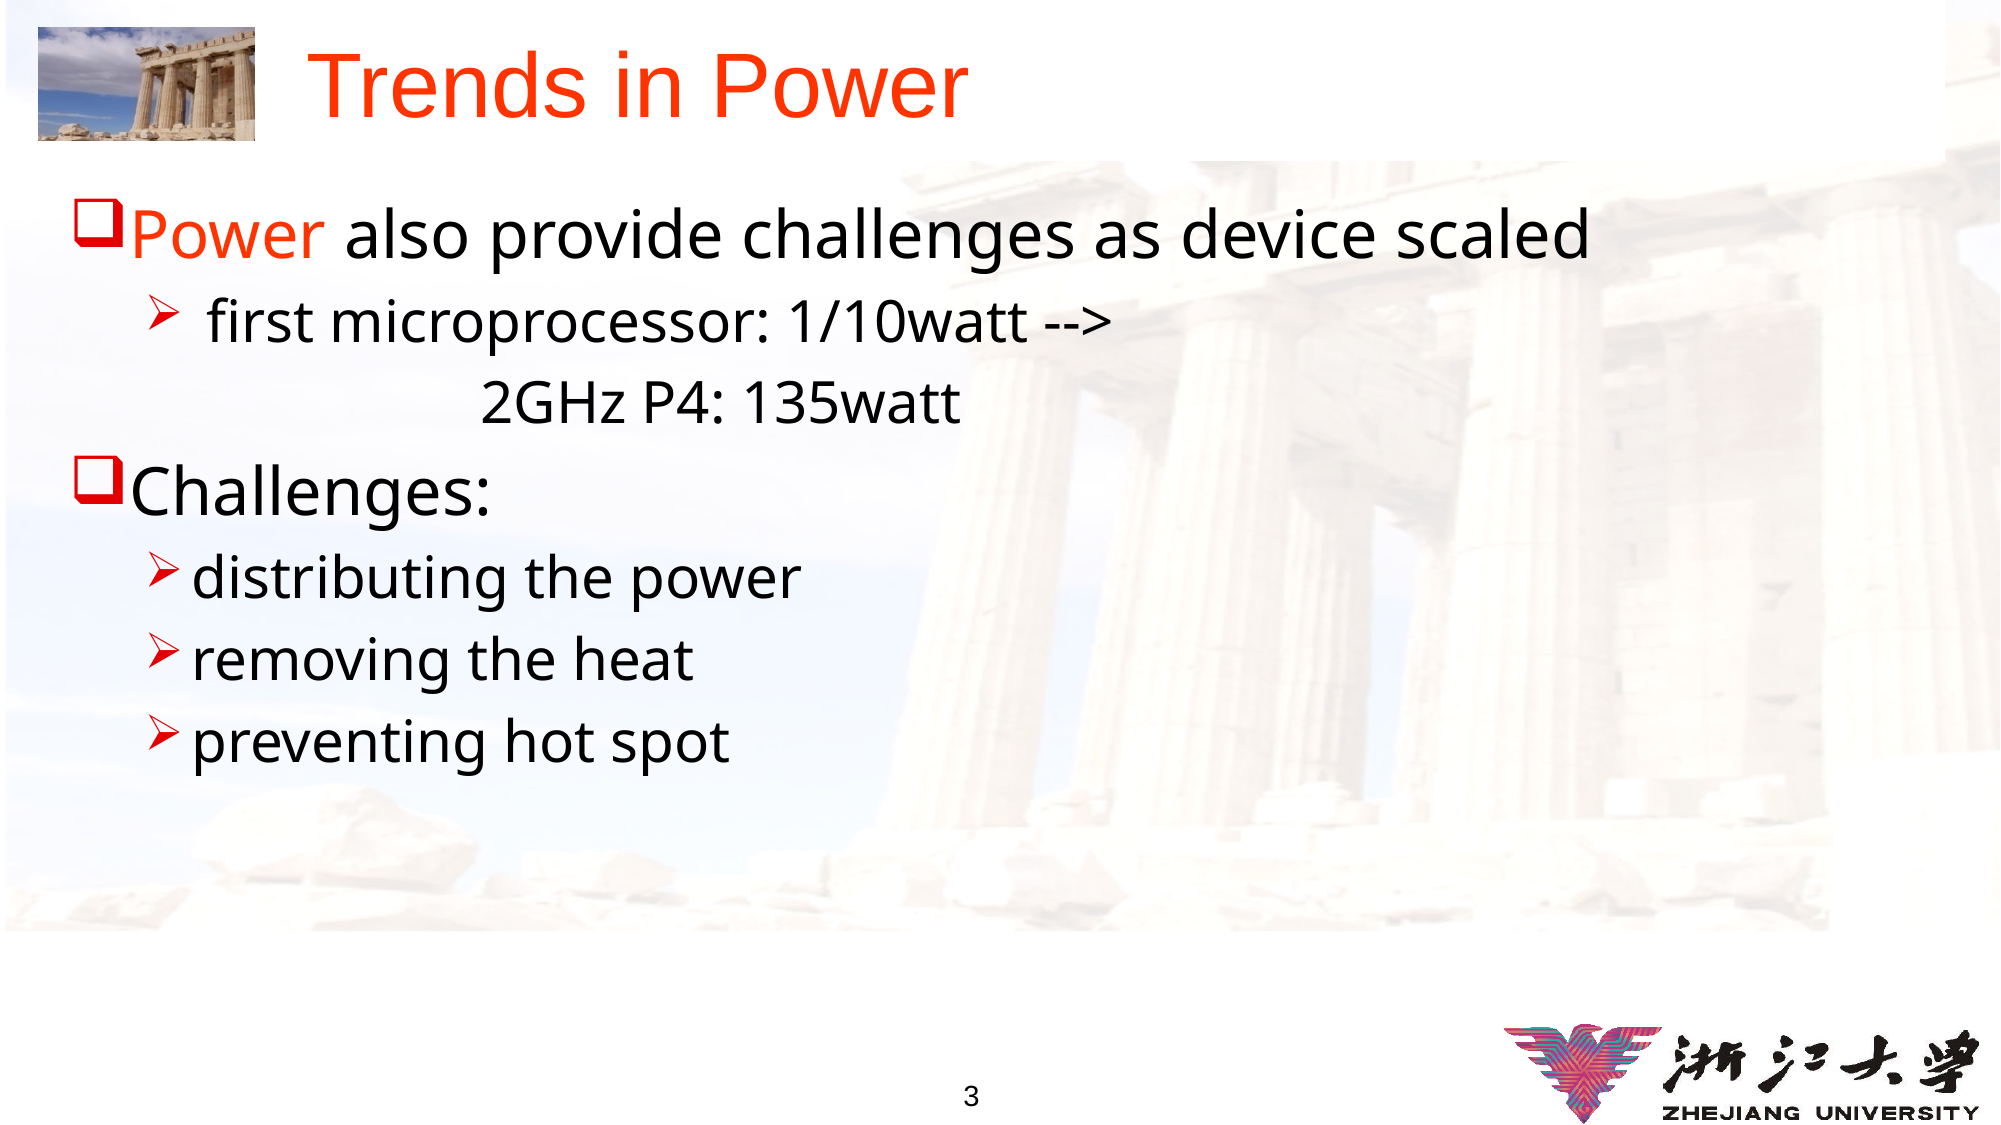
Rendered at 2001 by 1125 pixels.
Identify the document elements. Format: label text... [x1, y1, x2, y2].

title Trends in Power [291, 0, 1946, 161]
list Power also provide challenges as device scaled first microprocessor: 1/10watt --> 2GHz P4: 135watt Challenges: distributing the power removing the heat preventing hot spot [54, 184, 1946, 972]
picture [0, 0, 2001, 1125]
